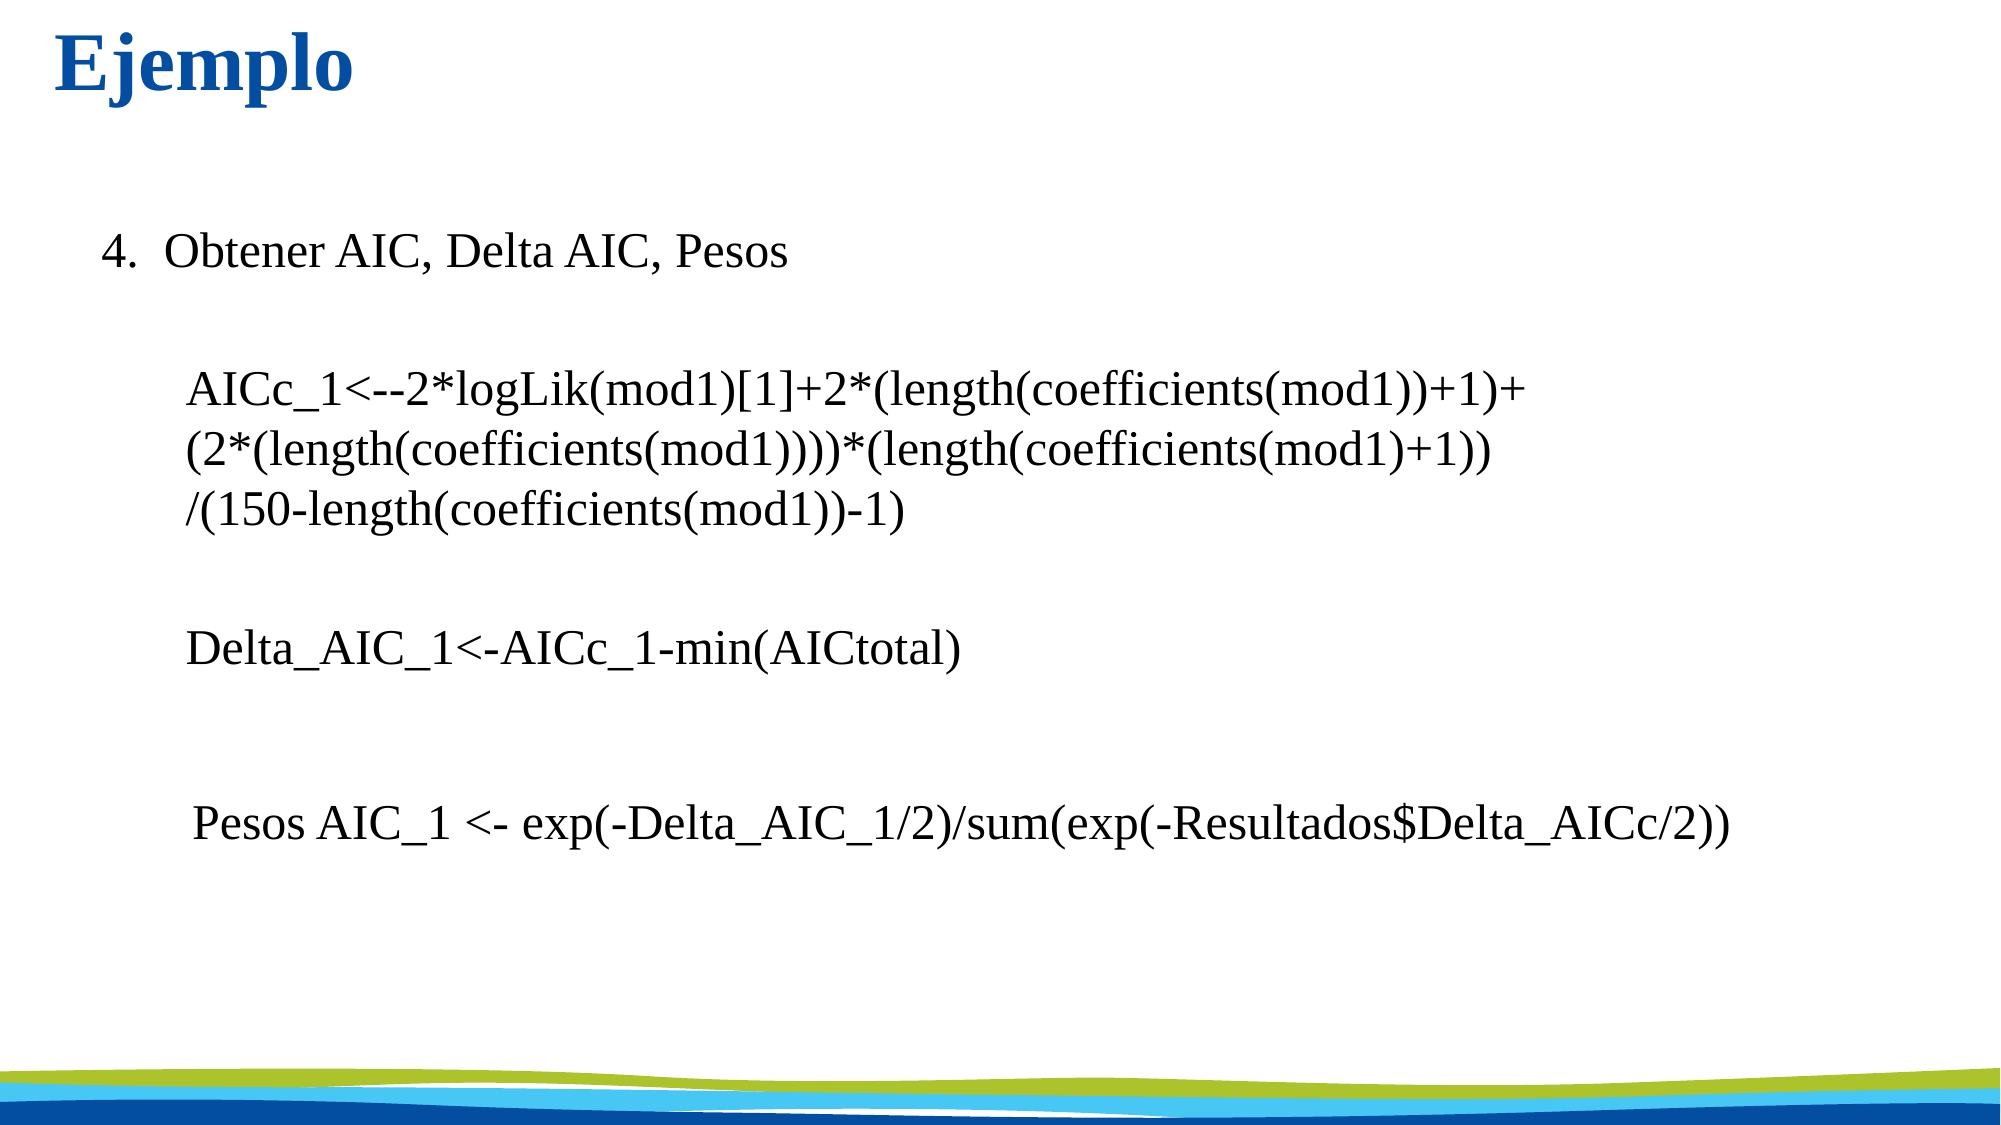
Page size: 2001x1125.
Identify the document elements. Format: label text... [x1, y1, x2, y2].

title Ejemplo [55, 0, 1945, 157]
text_box Delta_AIC_1<-AICc_1-min(AICtotal) [170, 606, 1171, 682]
text_box Pesos AIC_1 <- exp(-Delta_AIC_1/2)/sum(exp(-Resultados$Delta_AICc/2)) [177, 782, 1747, 857]
text_box 4. Obtener AIC, Delta AIC, Pesos [86, 210, 1945, 286]
text_box AICc_1<--2*logLik(mod1)[1]+2*(length(coefficients(mod1))+1)+ (2*(length(coefficients(mod1))))*(length(coefficients(mod1)+1)) /(150-length(coefficients(mod1))-1) [170, 348, 1721, 543]
